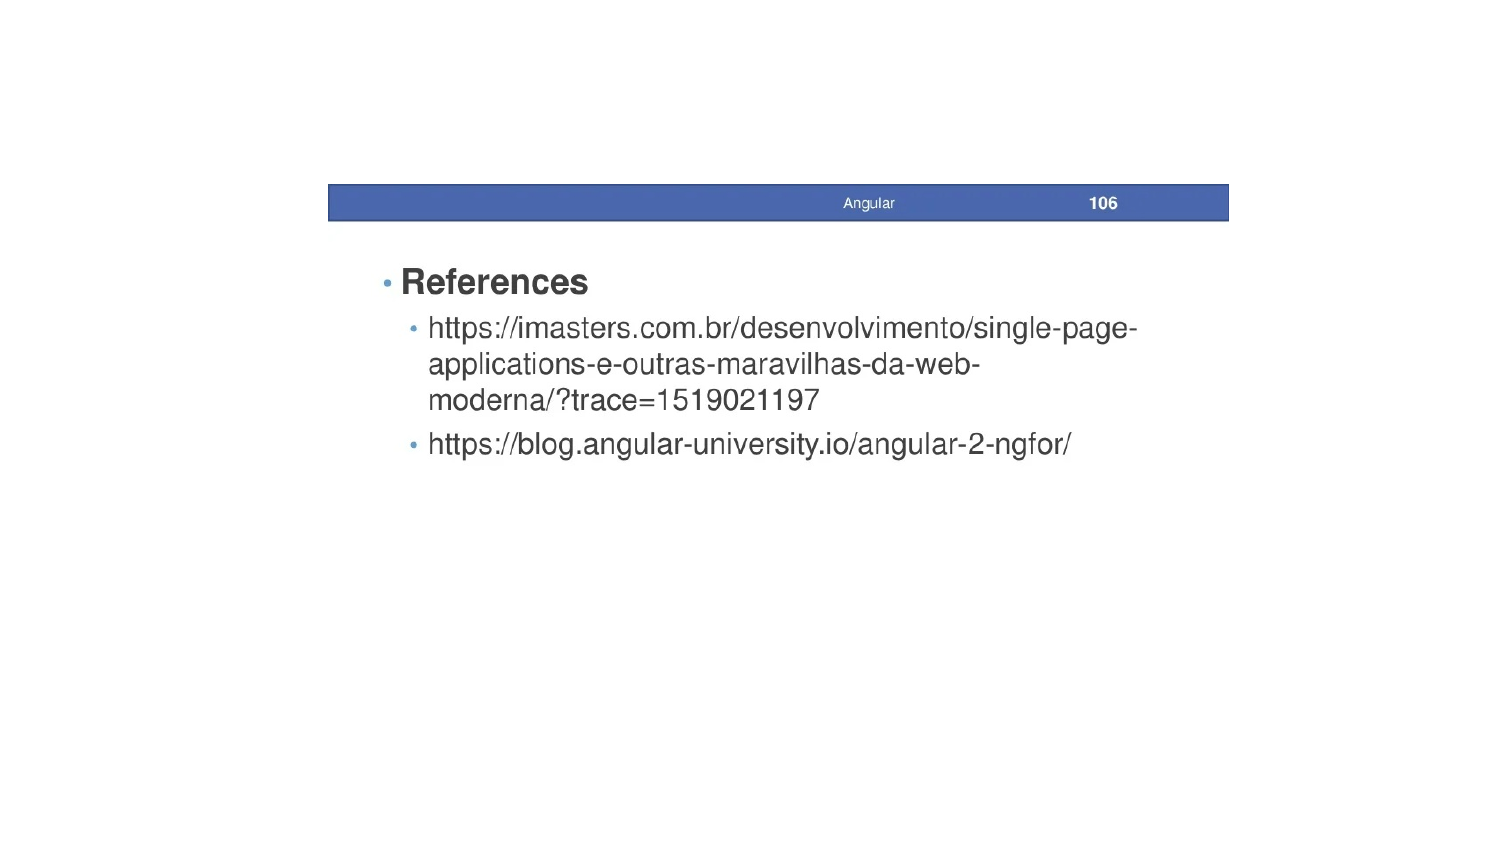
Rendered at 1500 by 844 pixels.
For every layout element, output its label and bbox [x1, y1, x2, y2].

picture [327, 184, 1229, 844]
